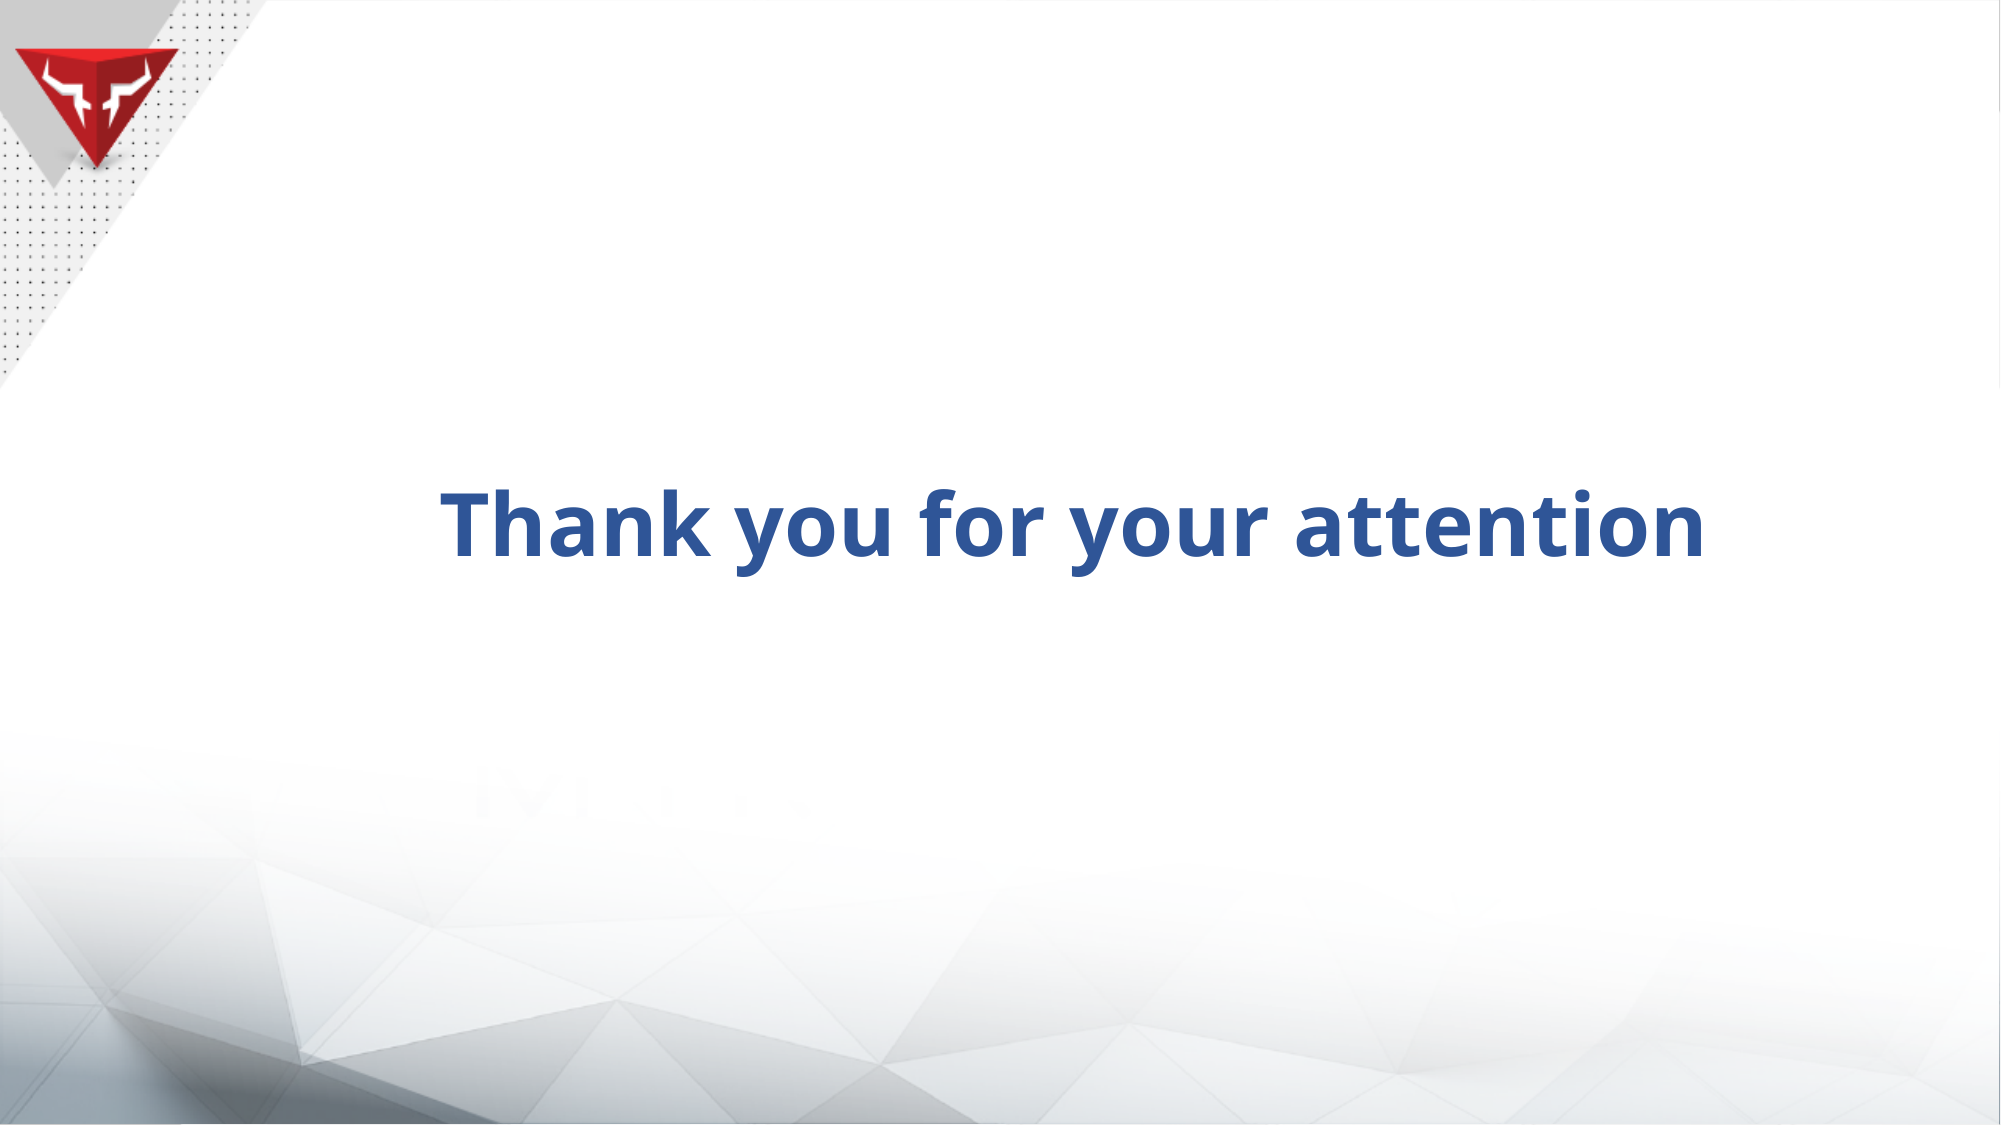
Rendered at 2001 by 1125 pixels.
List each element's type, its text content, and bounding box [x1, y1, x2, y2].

text_box Thank you for your attention [424, 461, 2000, 582]
picture [0, 0, 2001, 1125]
